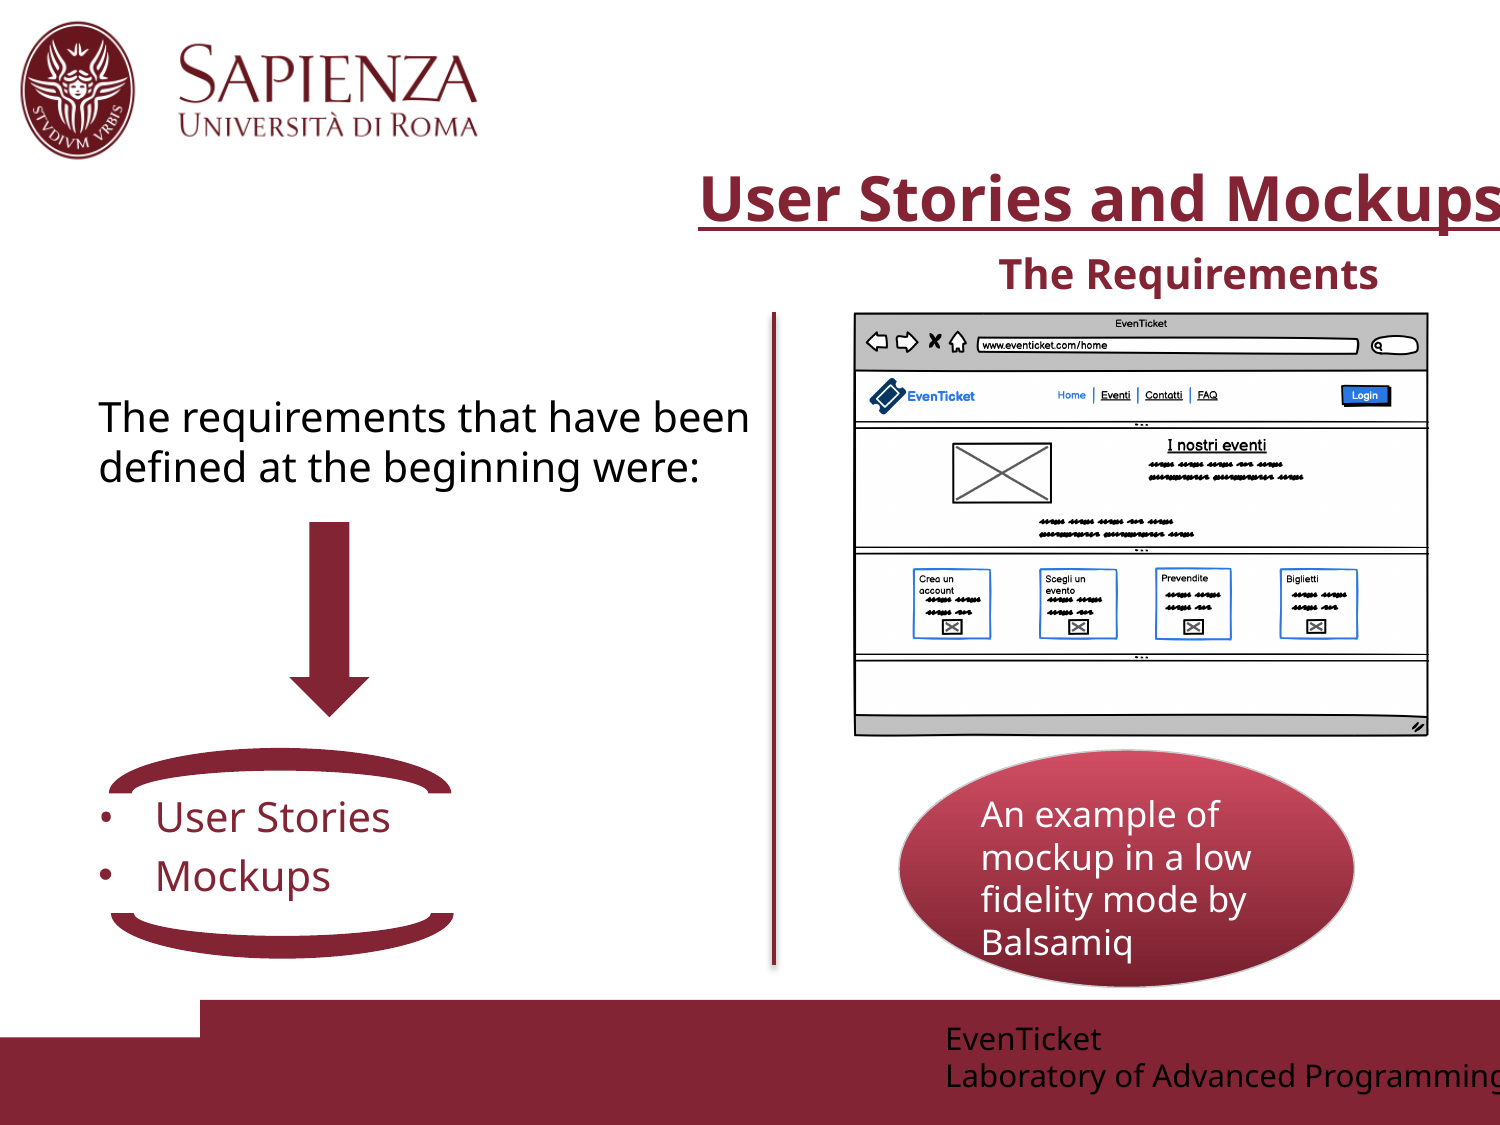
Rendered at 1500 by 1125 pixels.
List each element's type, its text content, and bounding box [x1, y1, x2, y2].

text_box [108, 747, 452, 794]
picture [853, 312, 1430, 737]
title User Stories and Mockups The Requirements [83, 160, 1500, 244]
text_box An example of mockup in a low fidelity mode by Balsamiq [898, 749, 1355, 988]
list The requirements that have been defined at the beginning were: User Stories Mockups [83, 312, 774, 988]
text_box [110, 913, 454, 959]
text_box EvenTicket Laboratory of Advanced Programming [930, 1011, 1500, 1125]
picture [5, 4, 496, 170]
text_box [289, 522, 370, 718]
